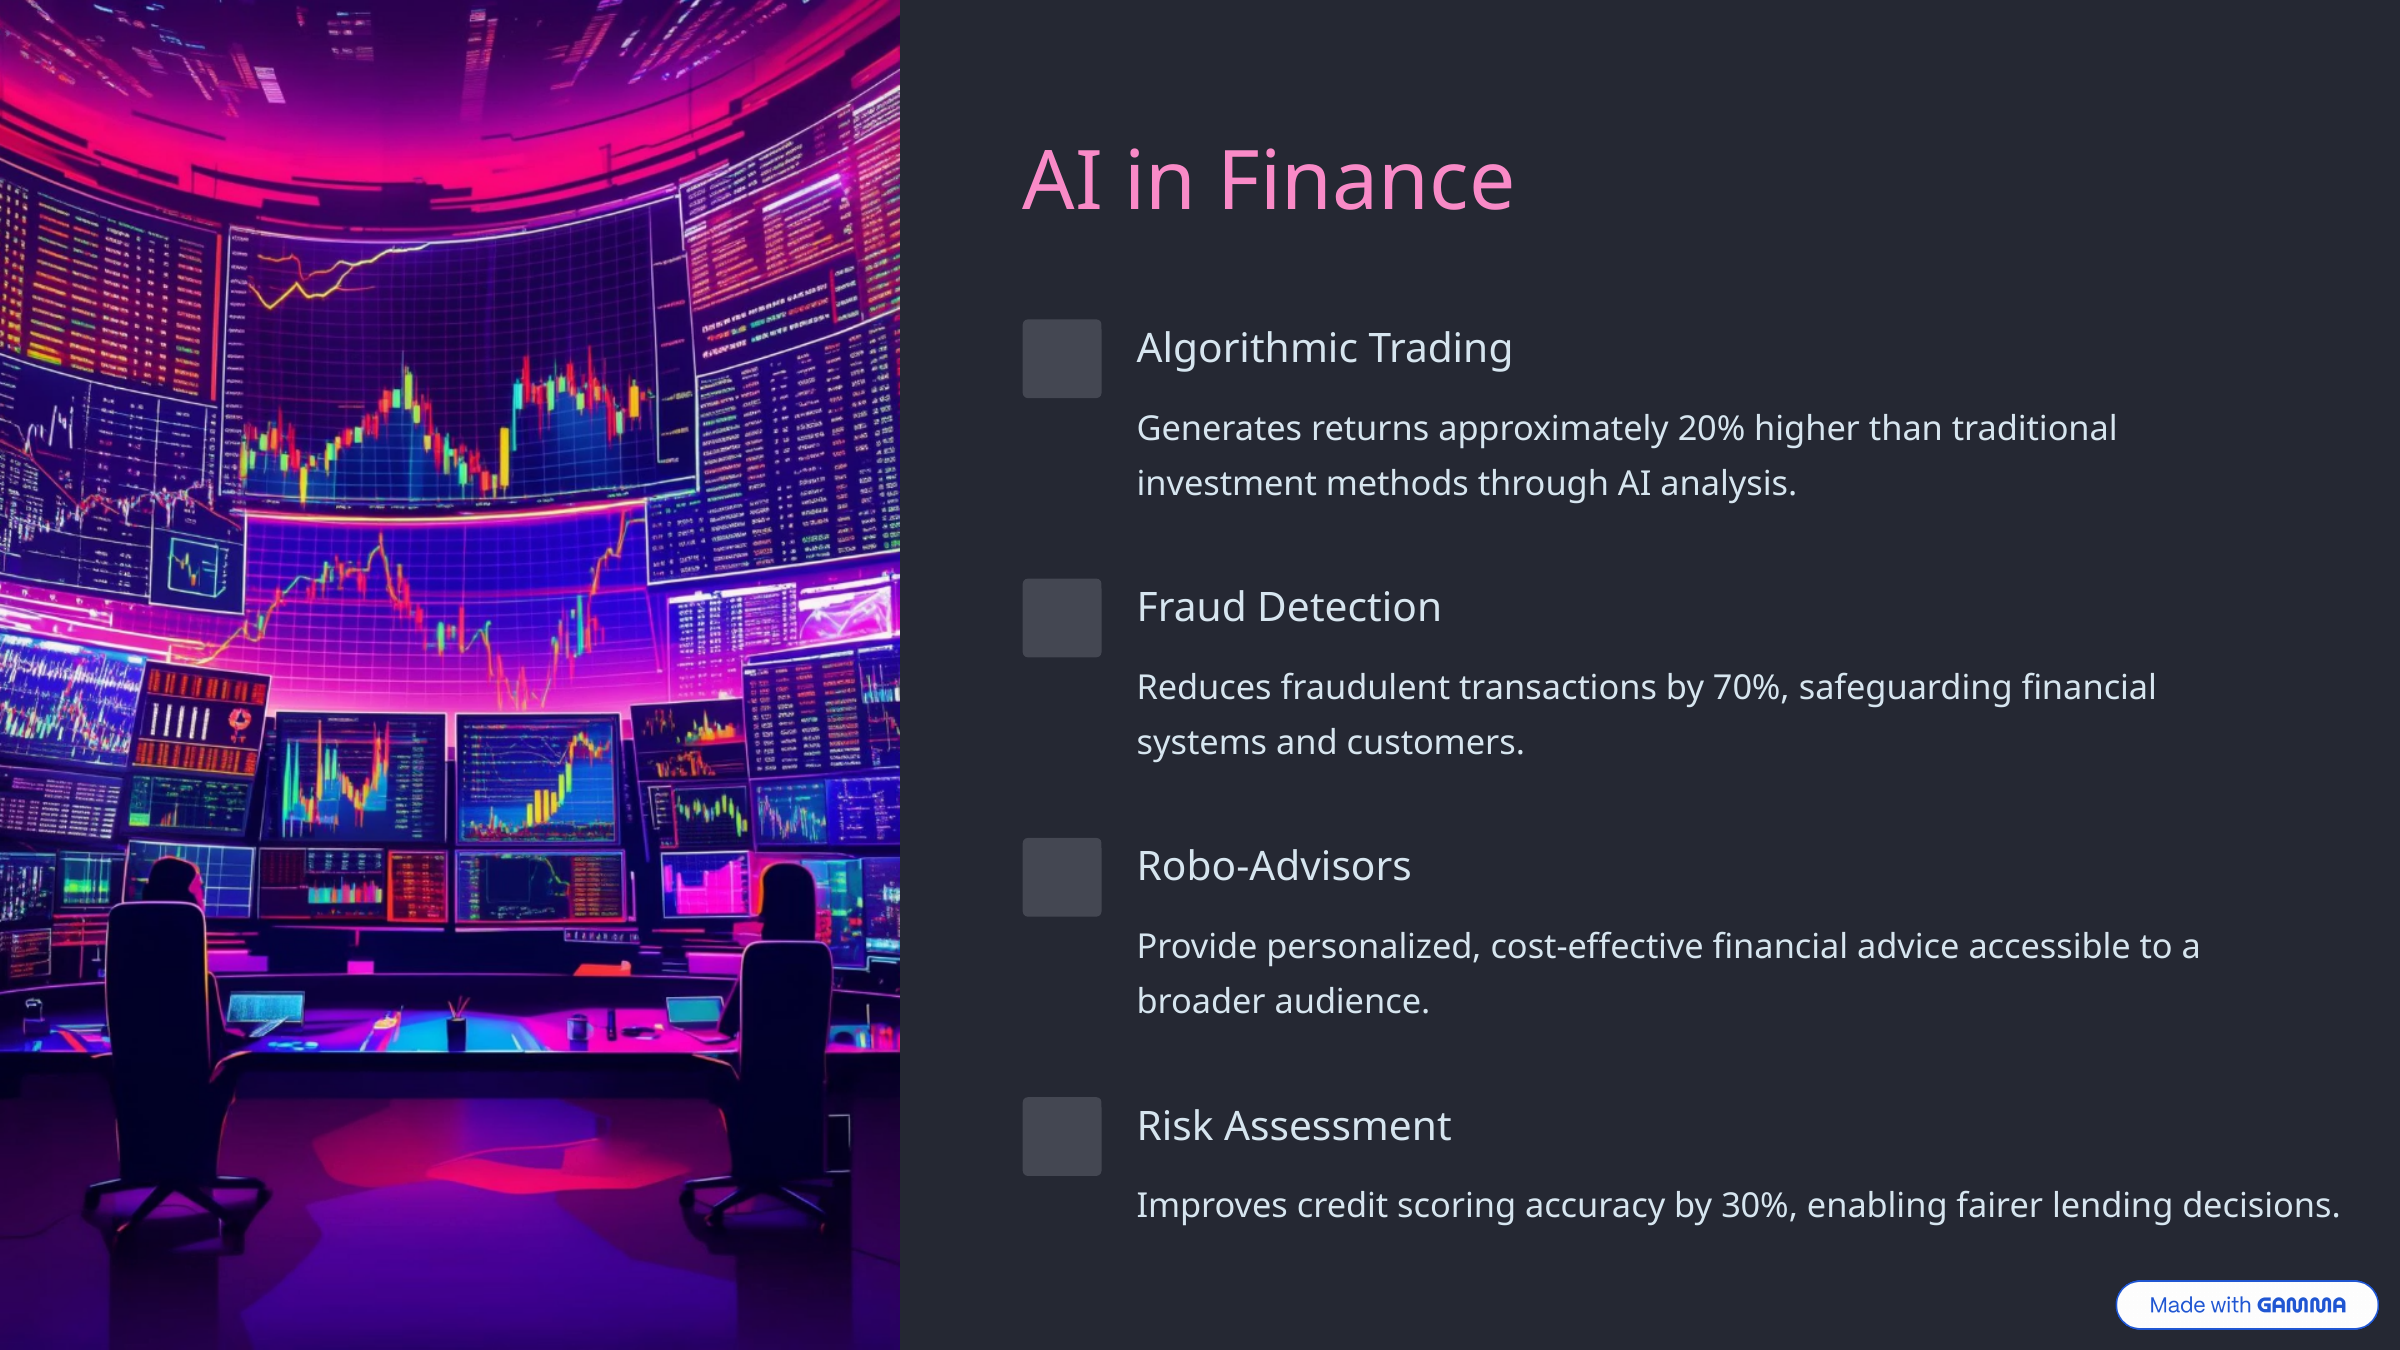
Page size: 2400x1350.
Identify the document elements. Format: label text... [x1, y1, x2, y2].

text_box Risk Assessment [1136, 1097, 1549, 1149]
picture [2106, 1271, 2389, 1339]
text_box [1022, 319, 1102, 399]
text_box Fraud Detection [1136, 578, 1549, 631]
picture [0, 0, 900, 1350]
text_box Provide personalized, cost-effective financial advice accessible to a broader audience. [1136, 910, 2278, 1023]
text_box [1022, 1097, 1102, 1176]
text_box Reduces fraudulent transactions by 70%, safeguarding financial systems and customers. [1136, 651, 2278, 764]
text_box Generates returns approximately 20% higher than traditional investment methods through AI analysis. [1136, 391, 2278, 504]
text_box Algorithmic Trading [1136, 319, 1549, 371]
text_box AI in Finance [1022, 124, 1848, 228]
text_box [1022, 578, 1102, 658]
text_box Robo-Advisors [1136, 837, 1549, 890]
text_box [1022, 837, 1102, 917]
text_box Improves credit scoring accuracy by 30%, enabling fairer lending decisions. [1136, 1169, 2278, 1226]
